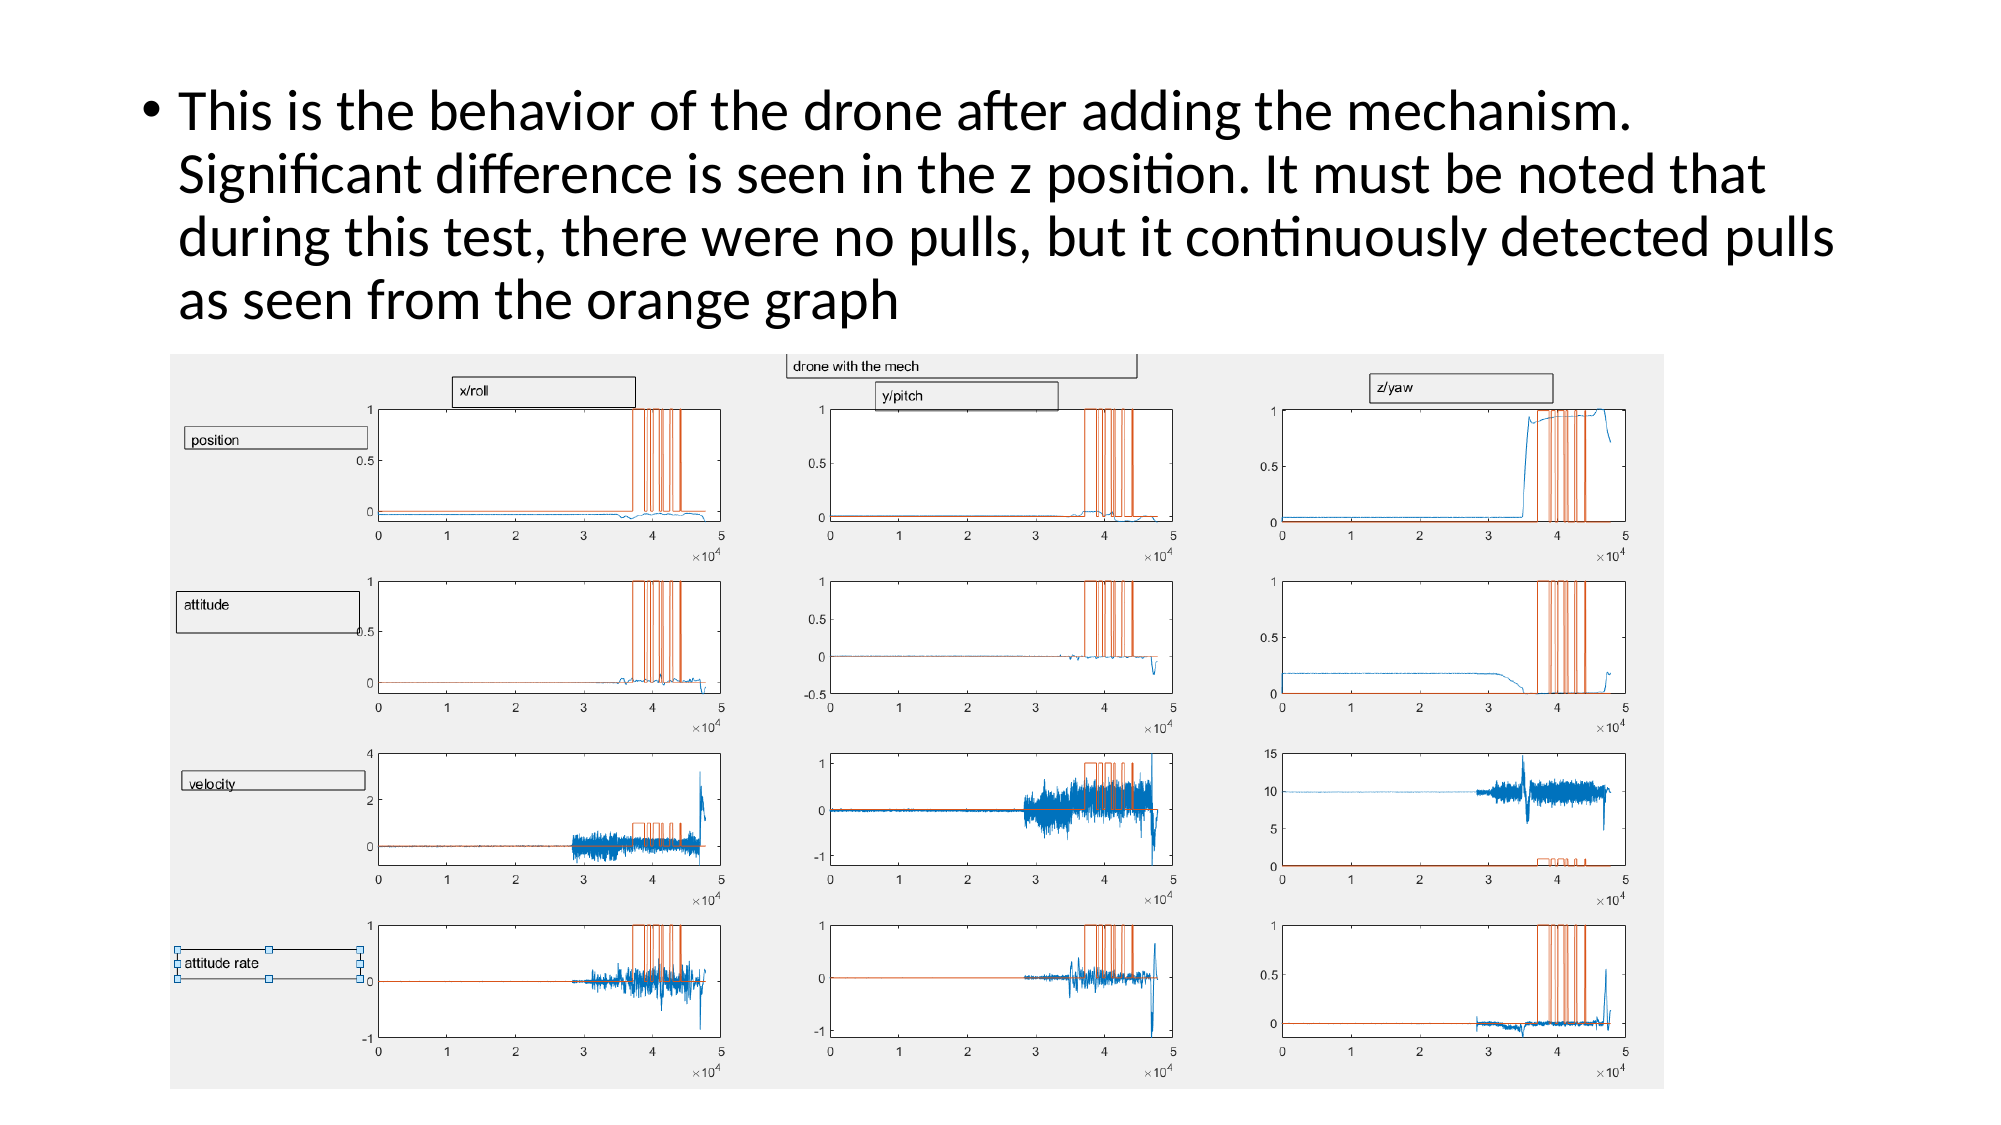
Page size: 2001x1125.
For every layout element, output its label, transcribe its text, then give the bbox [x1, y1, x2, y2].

picture [170, 354, 1664, 1089]
list This is the behavior of the drone after adding the mechanism. Significant difference is seen in the z position. It must be noted that during this test, there were no pulls, but it continuously detected pulls as seen from the orange graph [126, 72, 1852, 787]
